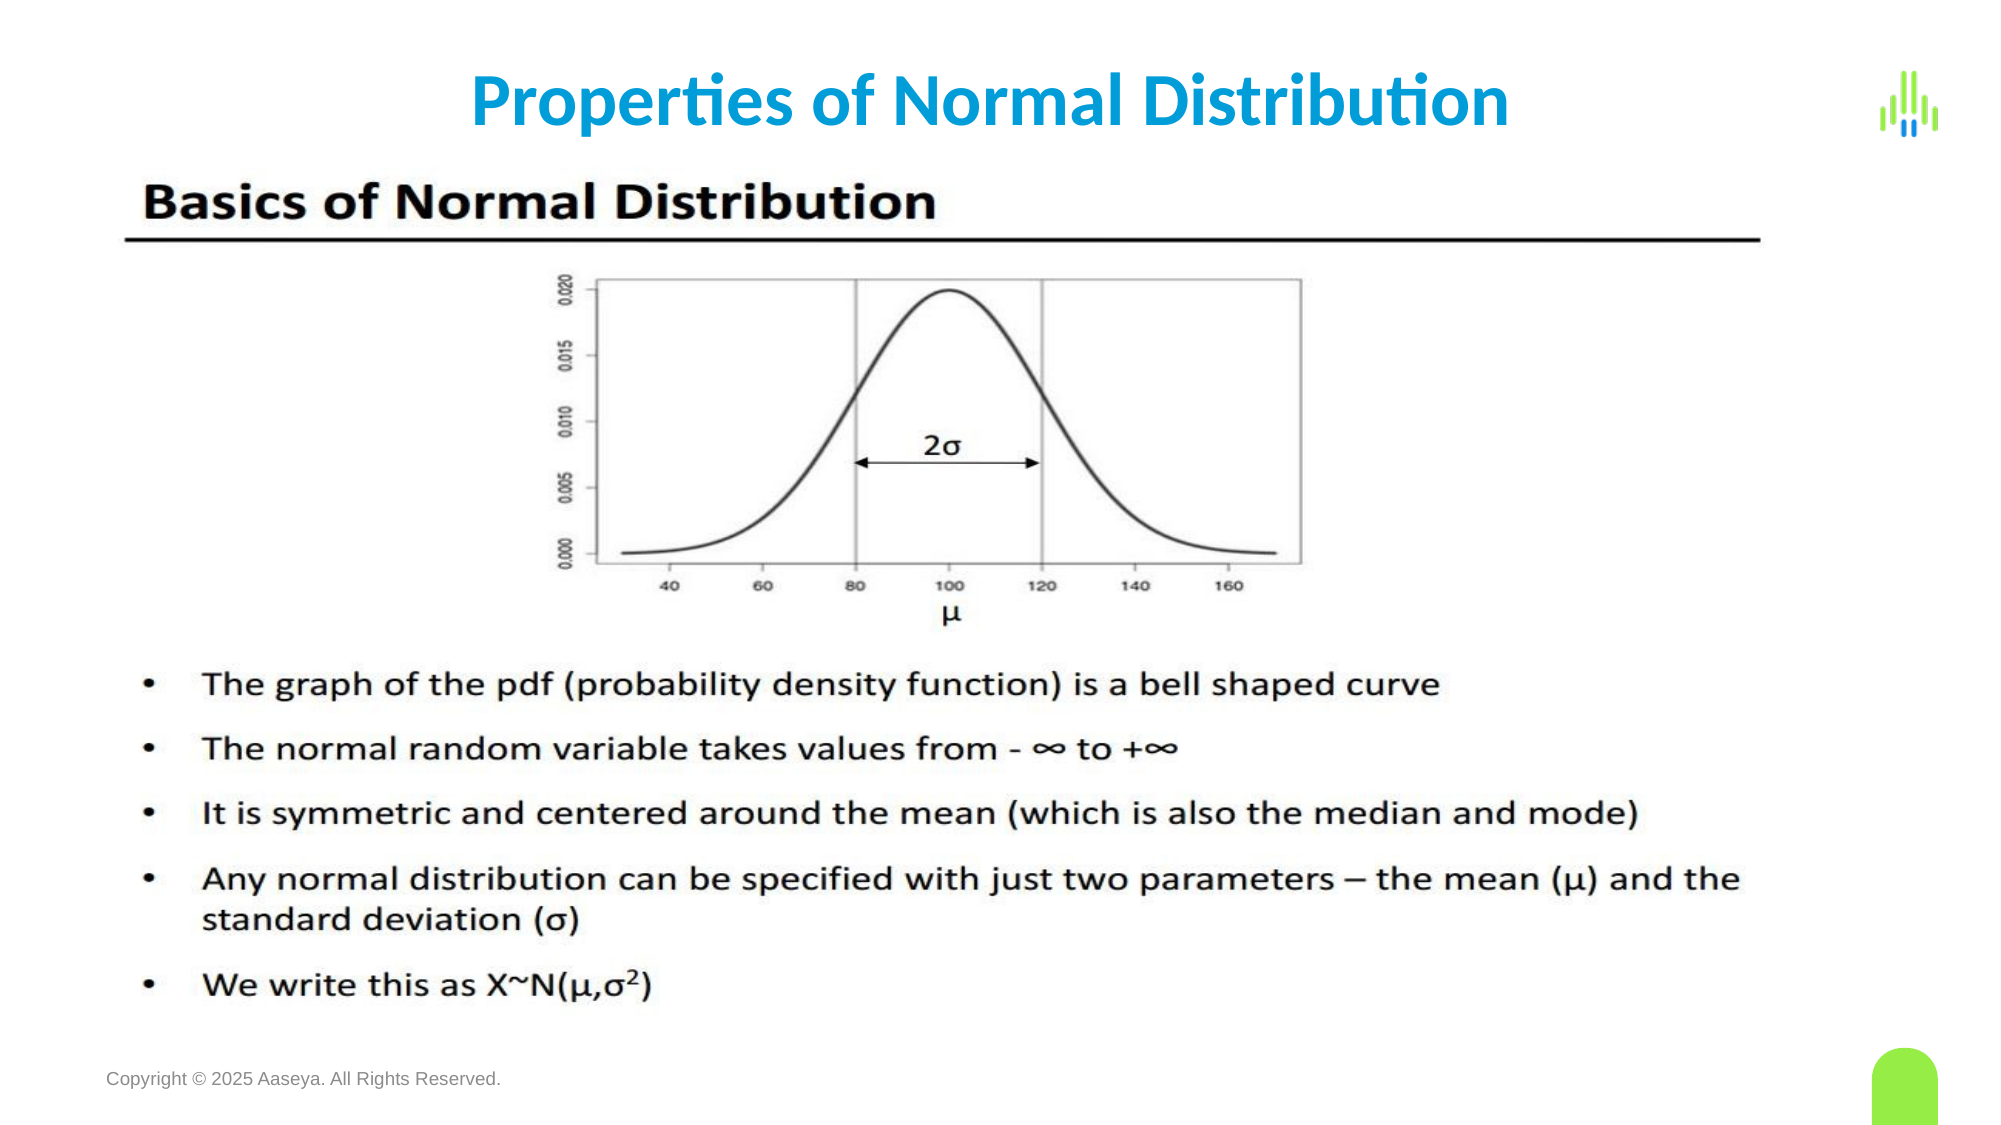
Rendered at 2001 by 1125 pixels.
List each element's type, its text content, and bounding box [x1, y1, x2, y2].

picture [1871, 56, 1948, 152]
footer Copyright © 2025 Aaseya. All Rights Reserved. [91, 1047, 767, 1108]
picture [117, 167, 1768, 1022]
text_box Properties of Normal Distribution [166, 43, 1558, 148]
